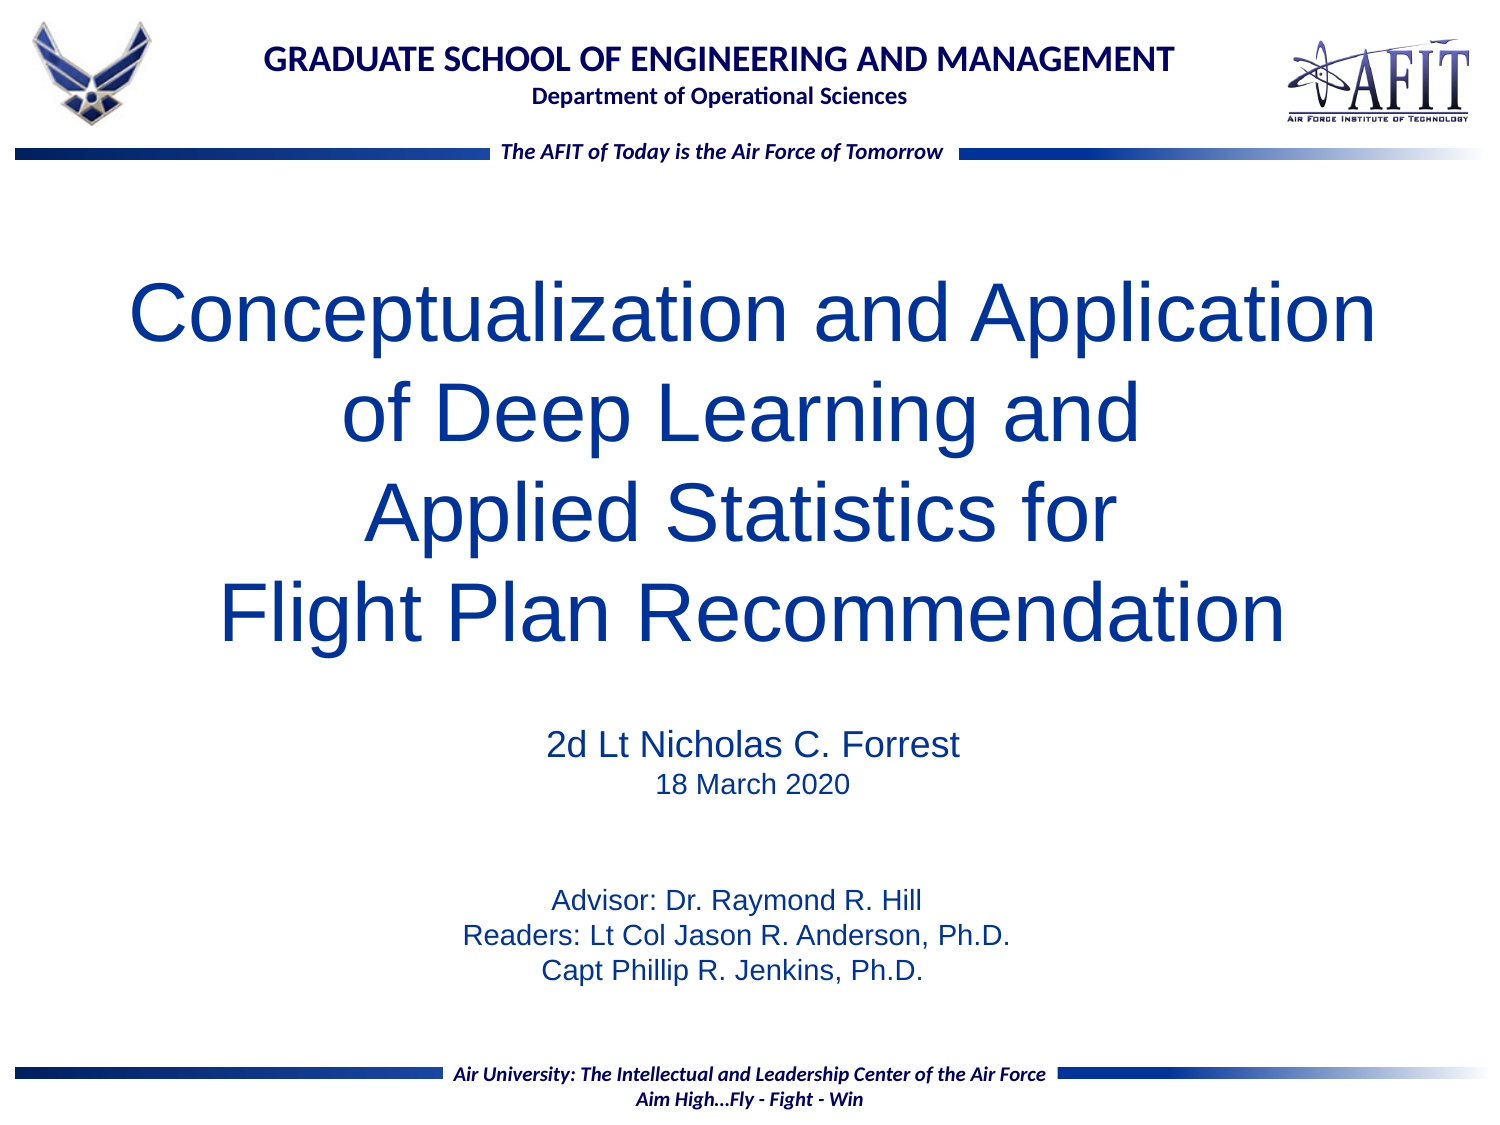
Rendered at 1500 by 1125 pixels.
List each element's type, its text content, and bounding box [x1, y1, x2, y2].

picture [32, 21, 152, 126]
text_box 2d Lt Nicholas C. Forrest 18 March 2020 [523, 712, 983, 808]
picture [1285, 36, 1471, 126]
text_box Advisor: Dr. Raymond R. Hill Readers: Lt Col Jason R. Anderson, Ph.D. Capt Phillip R. Jenkins, Ph.D. [267, 873, 1207, 994]
text_box Conceptualization and Application of Deep Learning and Applied Statistics for Flight Plan Recommendation [105, 251, 1401, 666]
